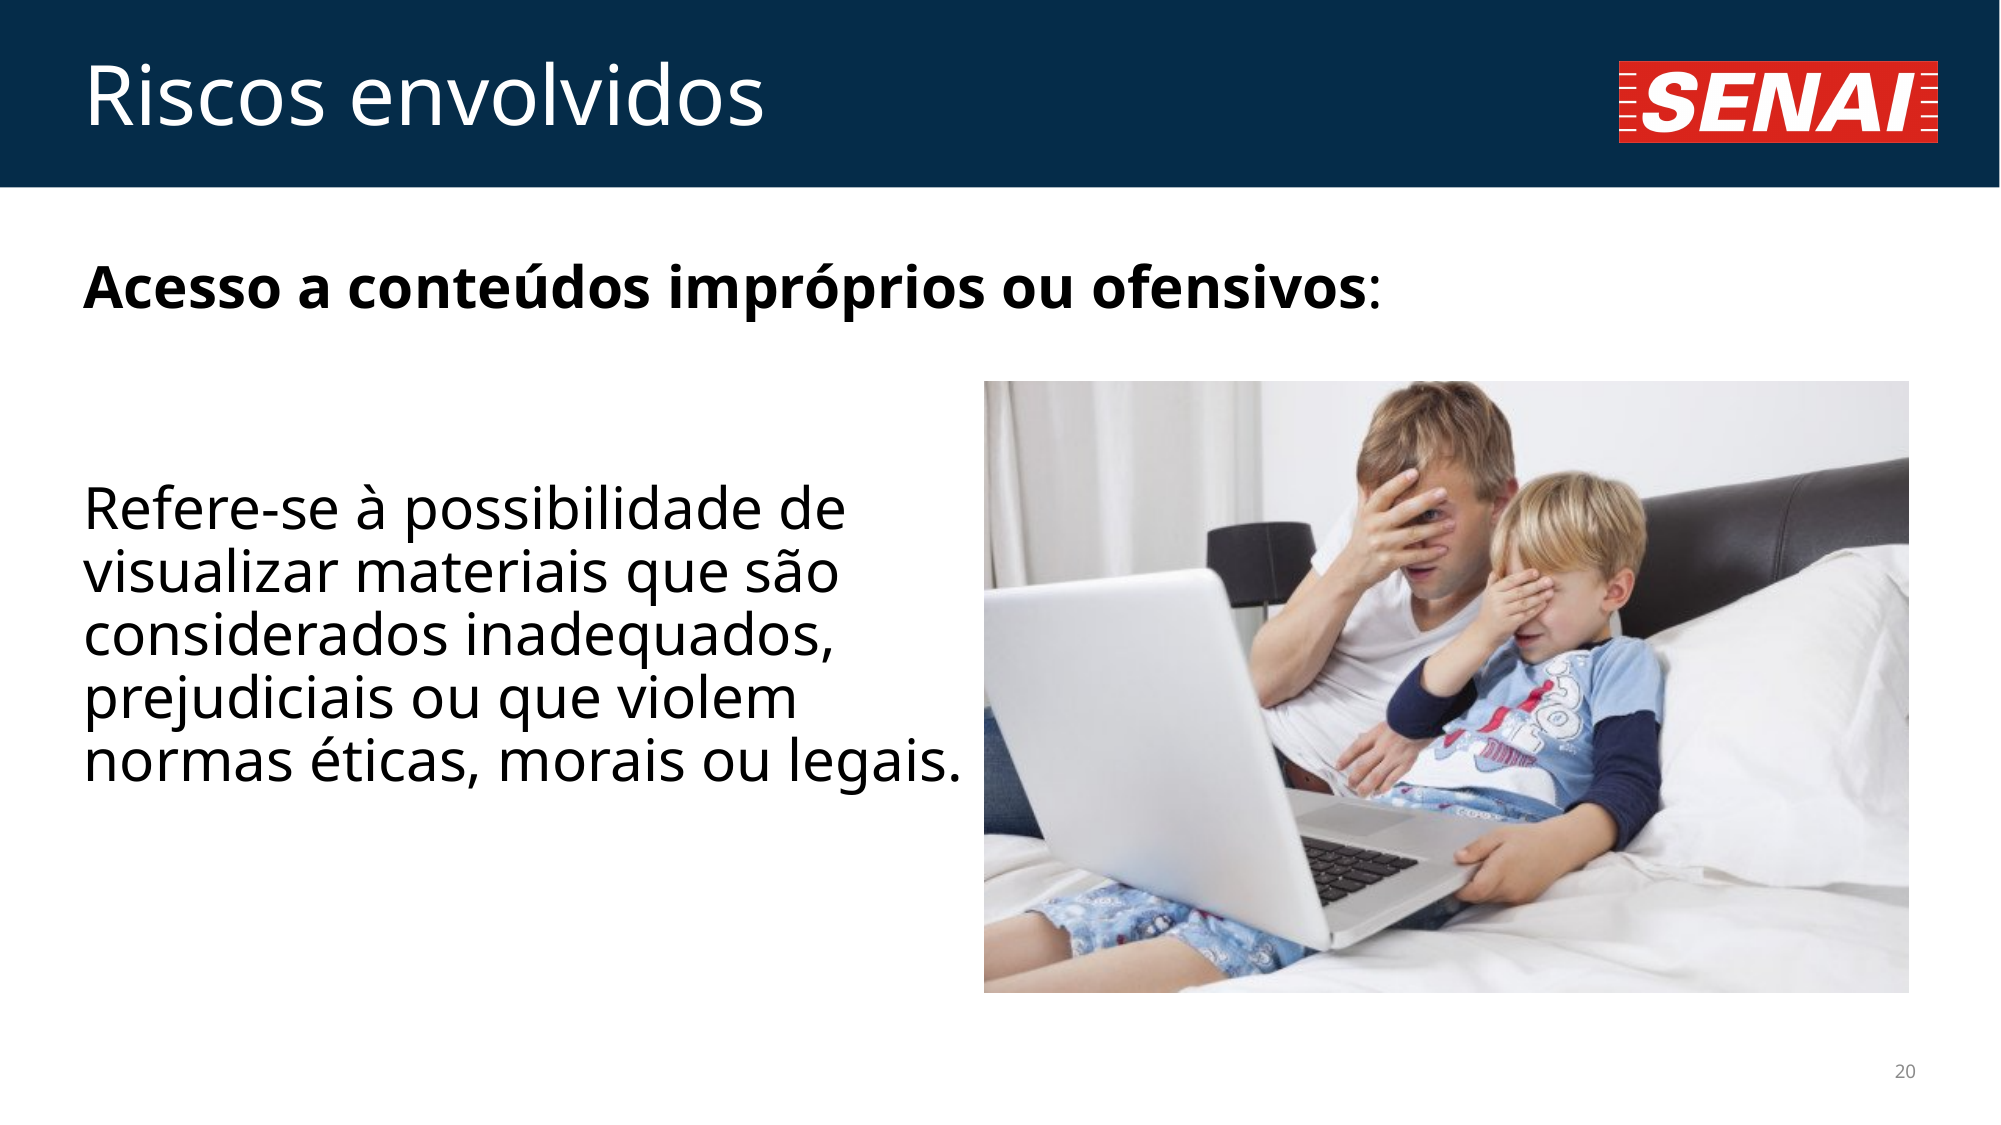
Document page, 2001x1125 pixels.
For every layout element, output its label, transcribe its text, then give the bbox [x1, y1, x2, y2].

picture [984, 381, 1909, 993]
text_box Refere-se à possibilidade de visualizar materiais que são considerados inadequados, prejudiciais ou que violem normas éticas, morais ou legais. [68, 381, 984, 946]
title Riscos envolvidos [68, 59, 1551, 138]
picture [1619, 61, 1938, 143]
list Acesso a conteúdos impróprios ou ofensivos: [68, 250, 1742, 381]
slide_number 20 [1481, 1042, 1932, 1103]
